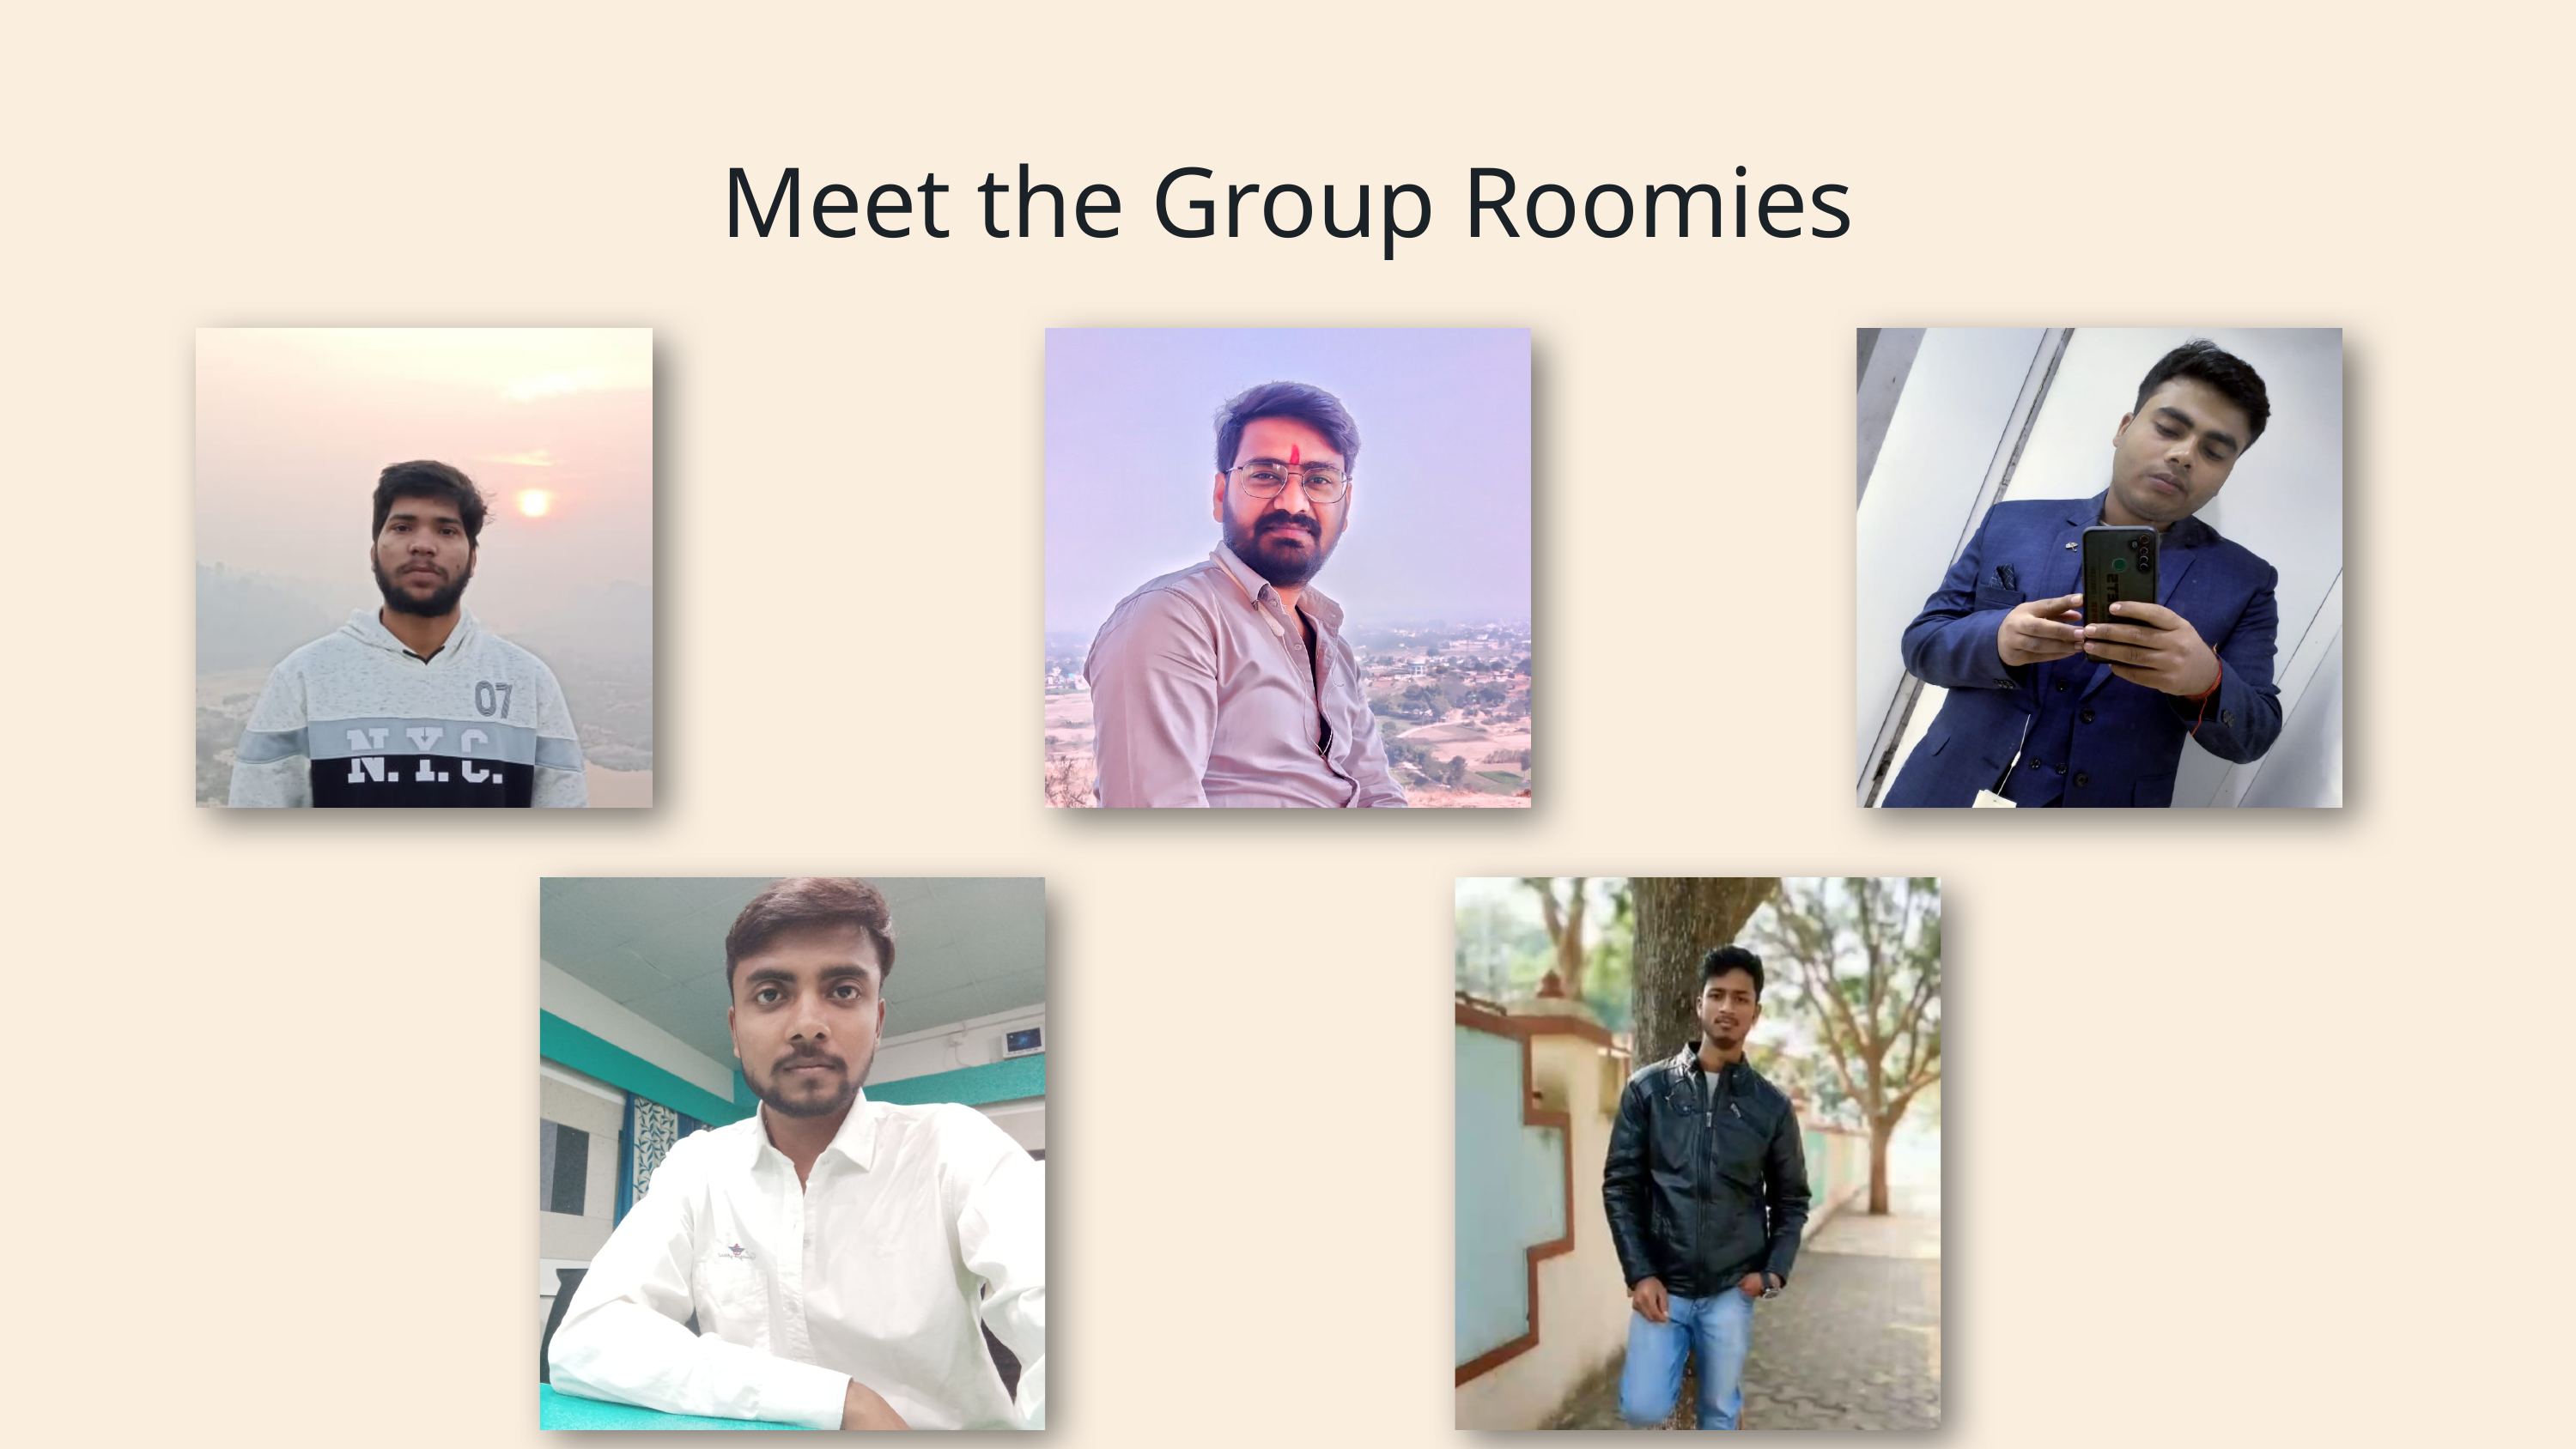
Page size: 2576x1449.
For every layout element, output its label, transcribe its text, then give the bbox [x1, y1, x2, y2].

text_box Meet the Group Roomies [536, 140, 2040, 258]
picture [539, 877, 1046, 1430]
picture [1044, 328, 1532, 809]
picture [195, 328, 653, 809]
picture [1455, 877, 1941, 1430]
picture [1856, 328, 2343, 809]
